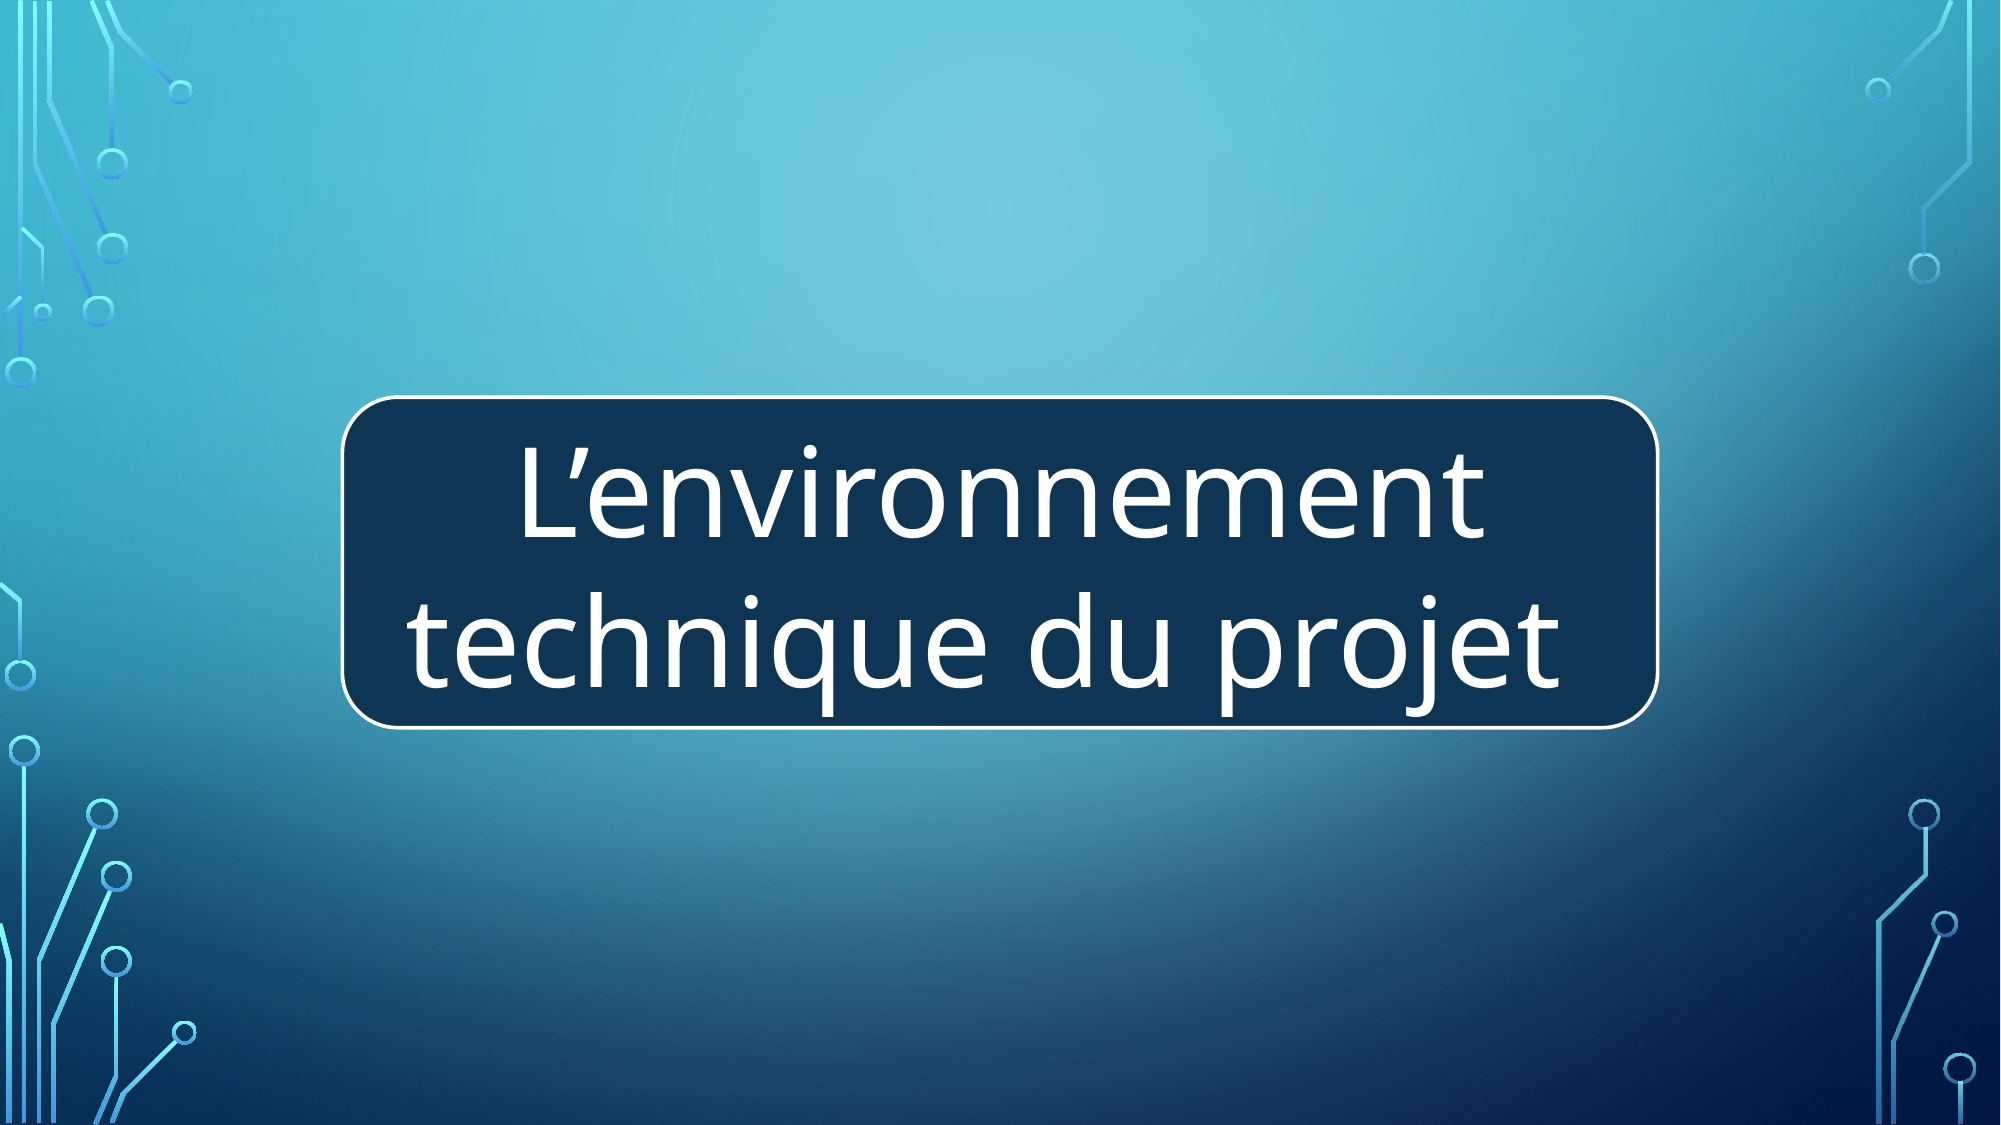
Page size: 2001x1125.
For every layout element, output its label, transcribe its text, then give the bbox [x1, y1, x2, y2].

text_box L’environnement technique du projet [340, 395, 1660, 730]
